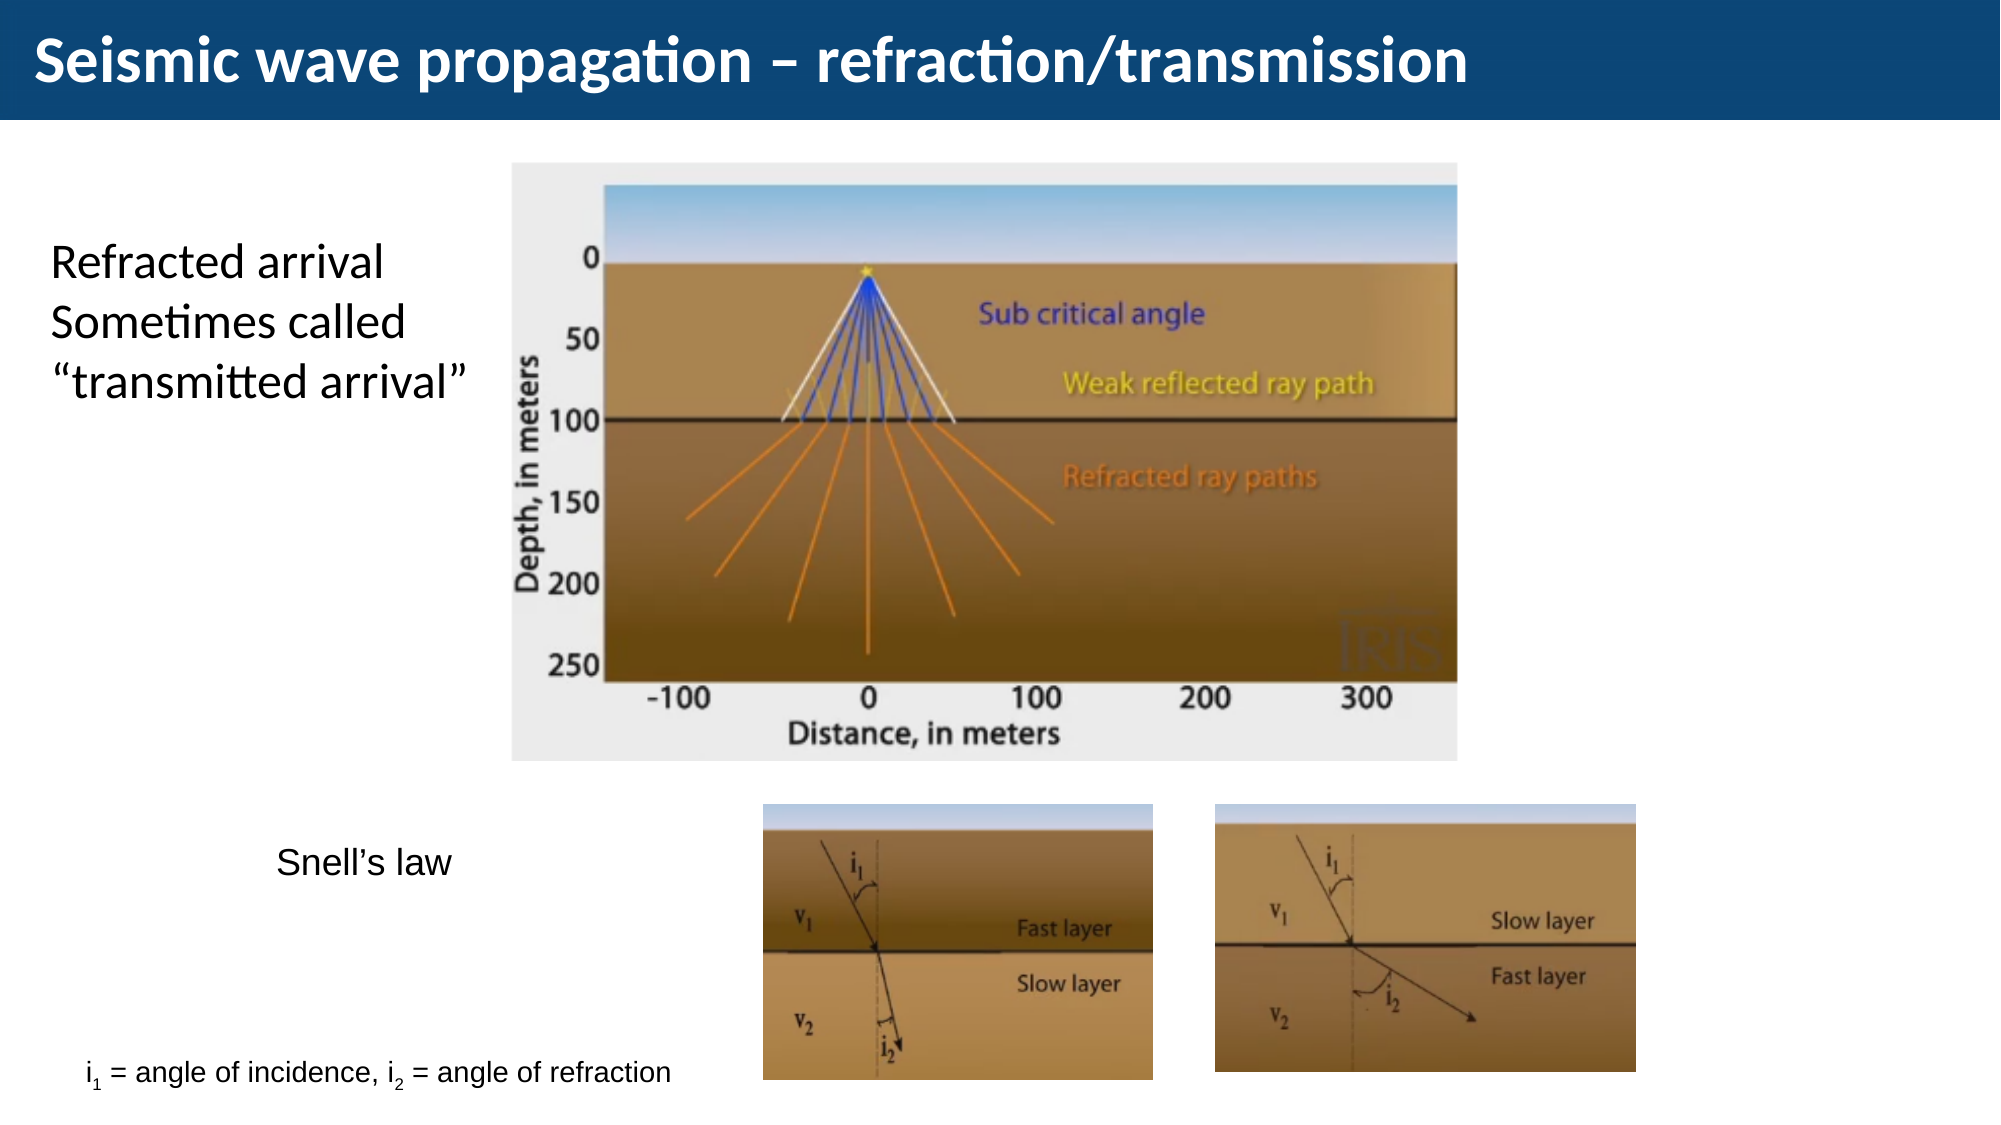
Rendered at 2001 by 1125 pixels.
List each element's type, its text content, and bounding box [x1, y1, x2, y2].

text_box Snell’s law [261, 830, 467, 890]
picture [480, 147, 1474, 761]
picture [1215, 804, 1637, 1072]
text_box i1 = angle of incidence, i2 = angle of refraction [71, 1046, 688, 1101]
title Seismic wave propagation – refraction/transmission [19, 19, 1507, 93]
text_box Refracted arrival Sometimes called “transmitted arrival” [35, 220, 475, 416]
picture [0, 0, 2000, 120]
picture [763, 804, 1154, 1080]
